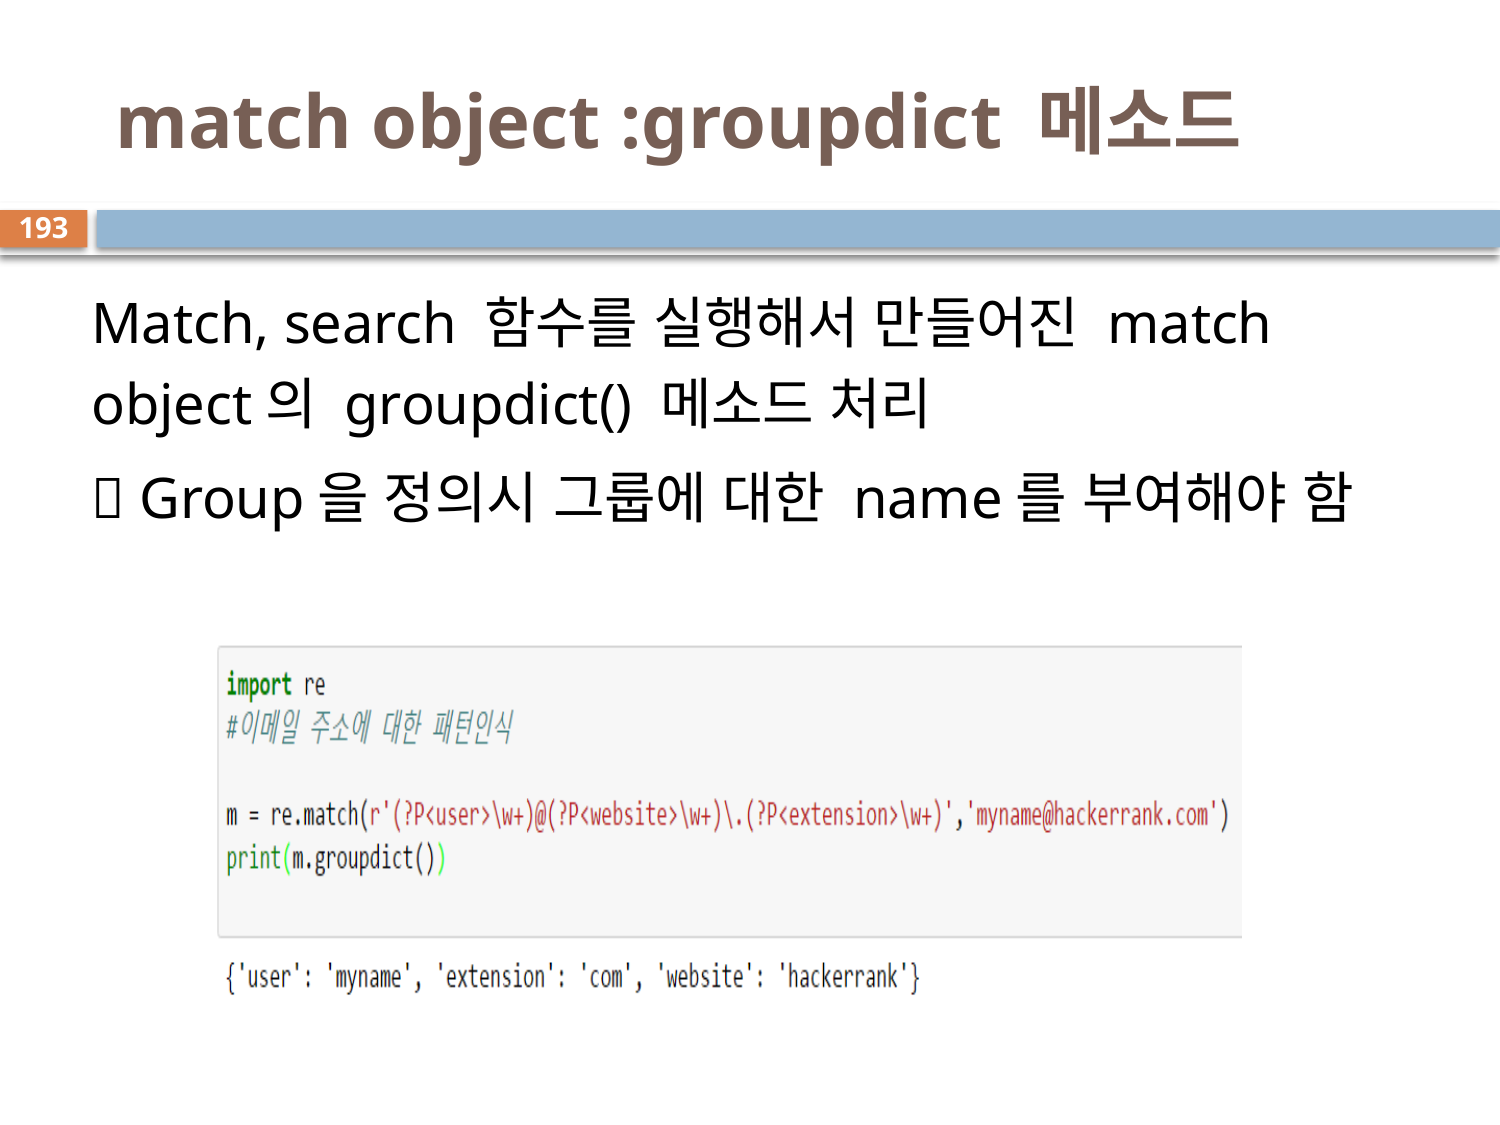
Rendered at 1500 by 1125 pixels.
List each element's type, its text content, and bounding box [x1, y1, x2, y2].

list Match, search 함수를 실행해서 만들어진 match object의 groupdict() 메소드 처리  Group을 정의시 그룹에 대한 name를 부여해야 함 [76, 267, 1427, 610]
slide_number 193 [0, 208, 88, 249]
title match object :groupdict 메소드 [100, 37, 1438, 200]
picture [206, 633, 1243, 1012]
